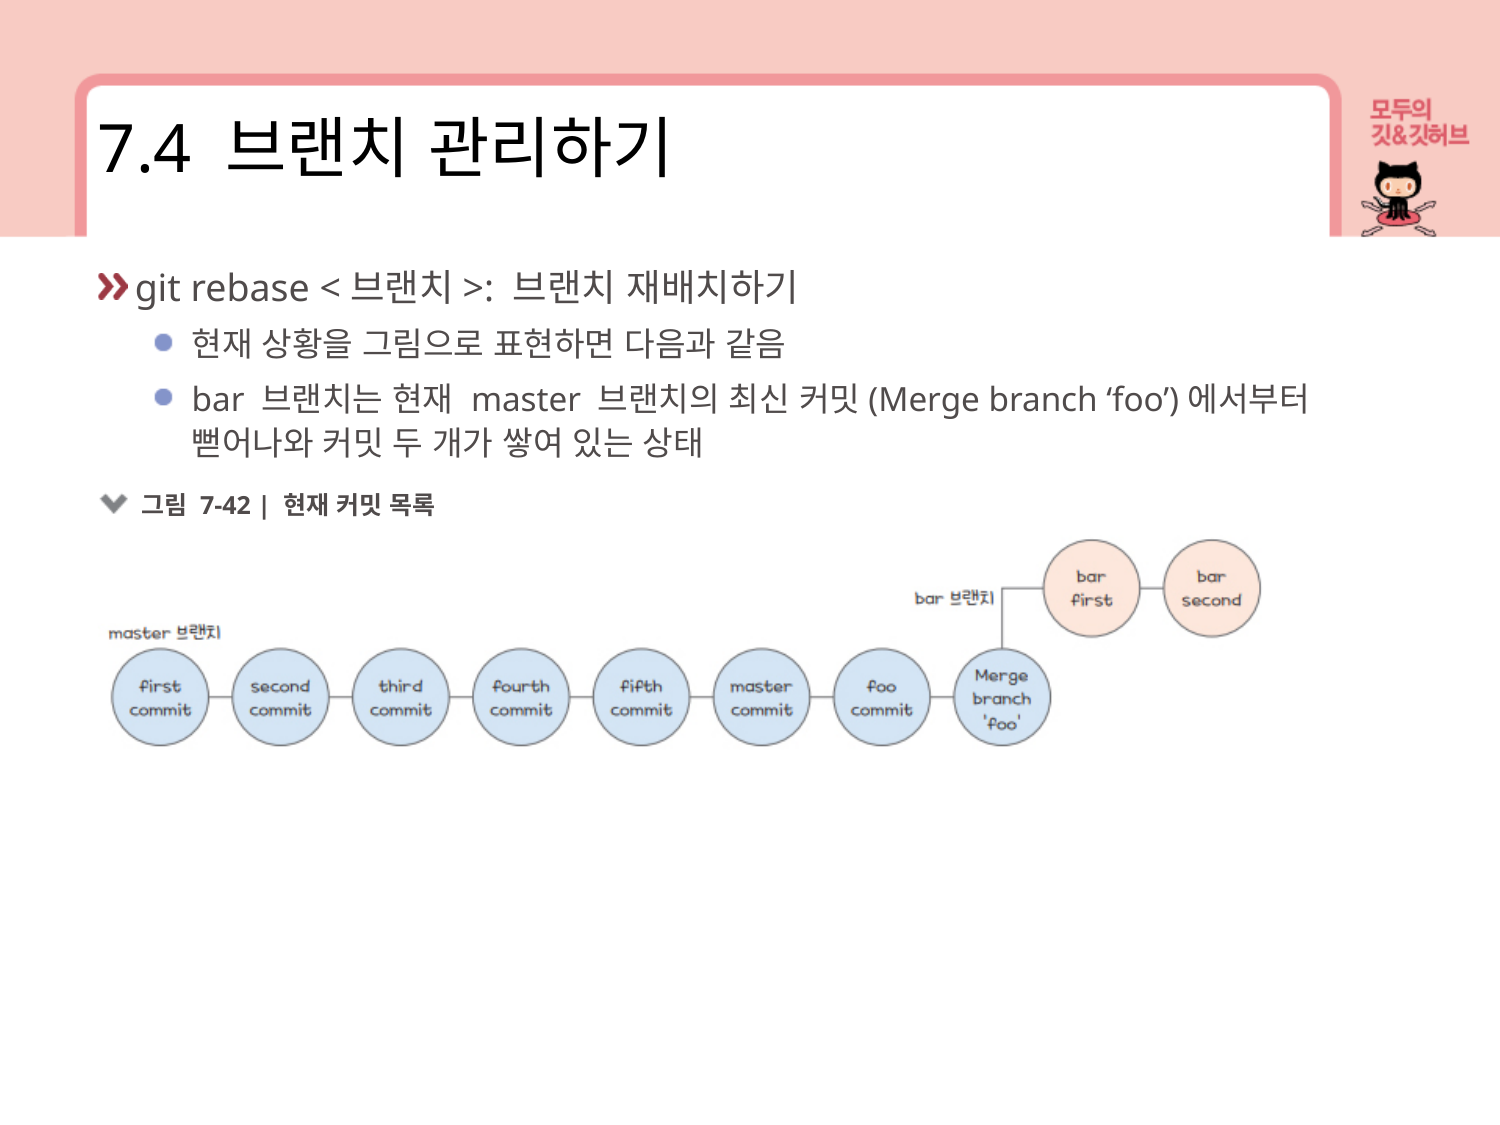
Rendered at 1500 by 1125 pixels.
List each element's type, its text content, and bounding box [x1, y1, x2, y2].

text_box git rebase <브랜치>: 브랜치 재배치하기 현재 상황을 그림으로 표현하면 다음과 같음 bar 브랜치는 현재 master 브랜치의 최신 커밋(Merge branch ‘foo’)에서부터 뻗어나와 커밋 두 개가 쌓여 있는 상태 [82, 252, 1413, 1067]
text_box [97, 479, 1374, 525]
text_box 7.4 브랜치 관리하기 [82, 61, 1413, 193]
picture [0, 0, 1500, 1125]
